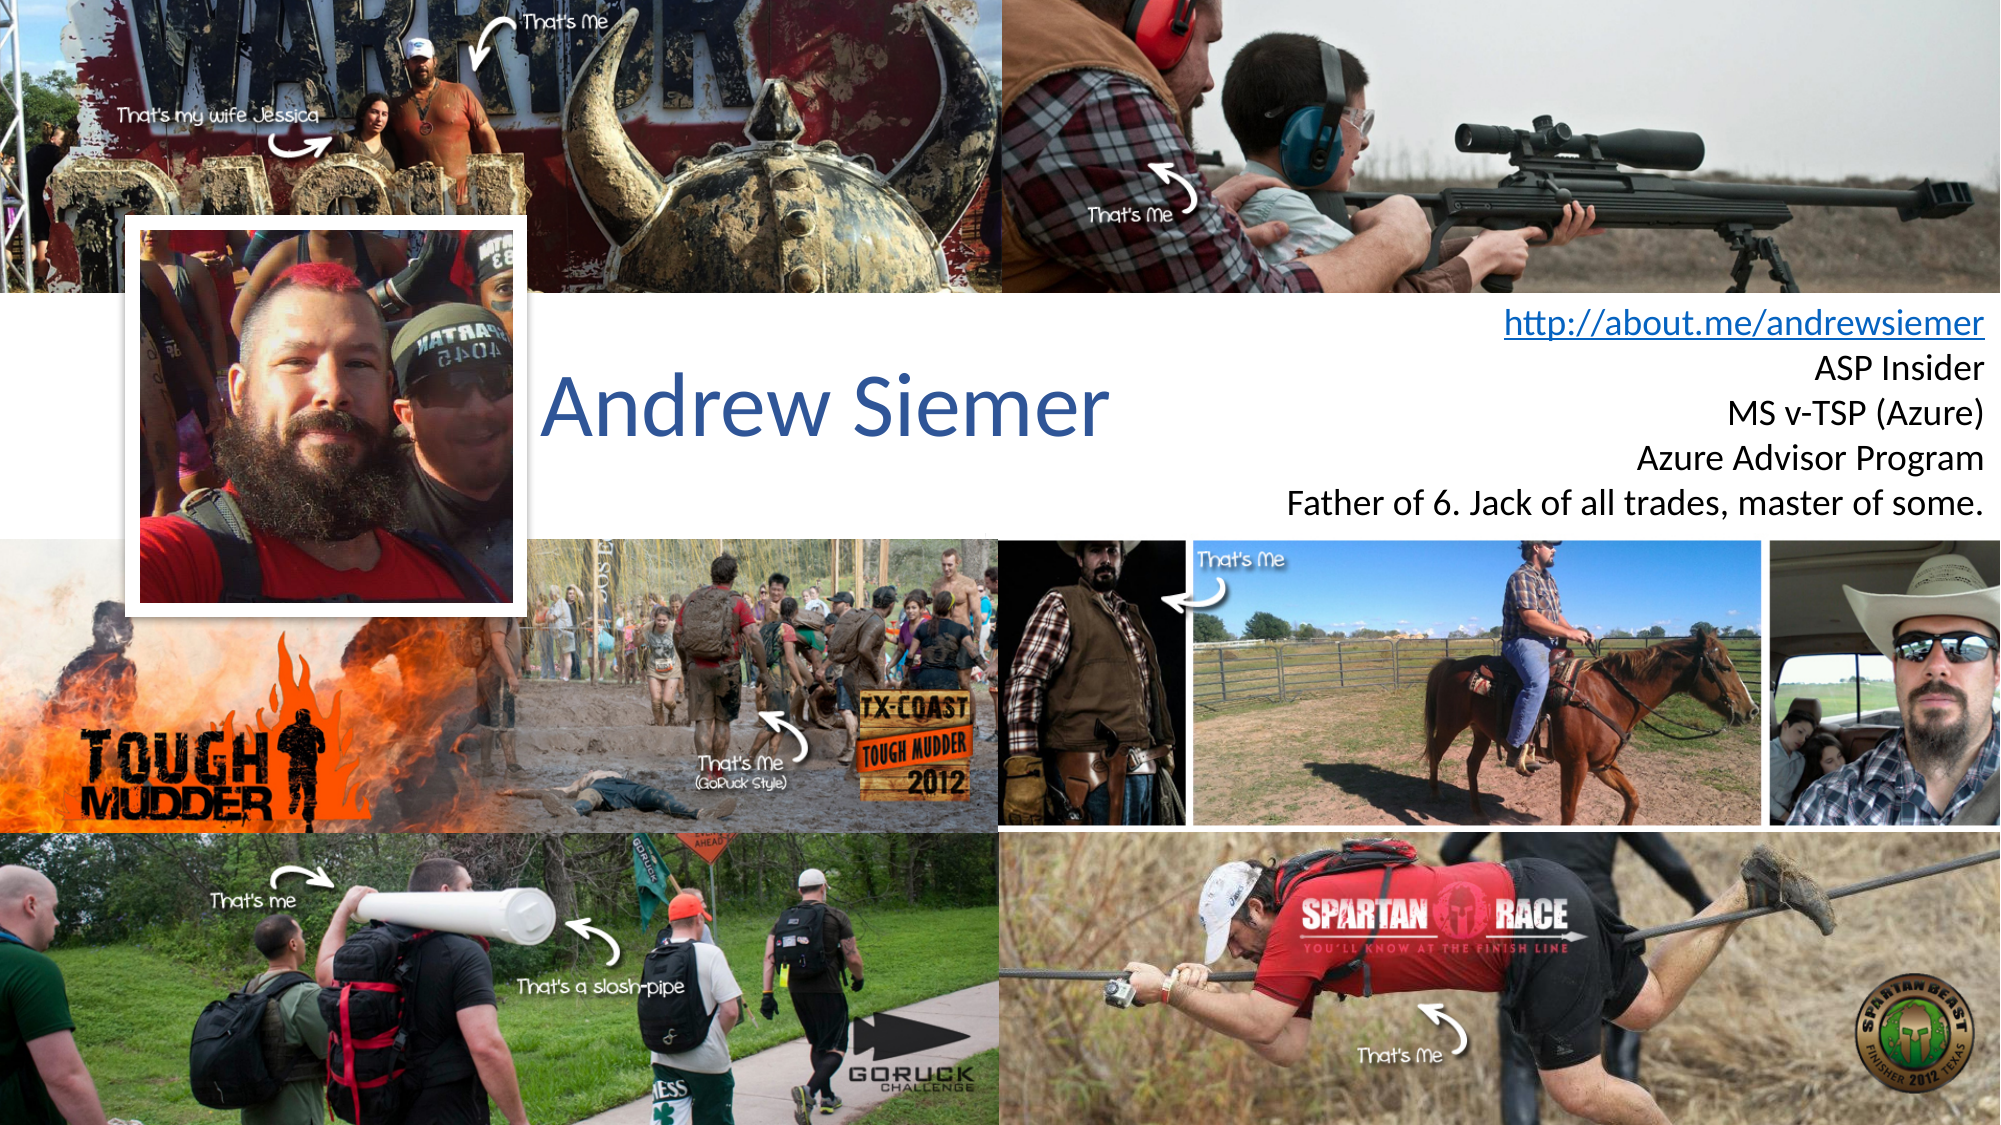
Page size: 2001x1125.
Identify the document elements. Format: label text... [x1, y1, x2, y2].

picture [0, 0, 2000, 1125]
title Andrew Siemer [533, 315, 1169, 499]
text_box http://about.me/andrewsiemer ASP Insider MS v-TSP (Azure) Azure Advisor Program Father of 6. Jack of all trades, master of some. [1208, 293, 2000, 531]
